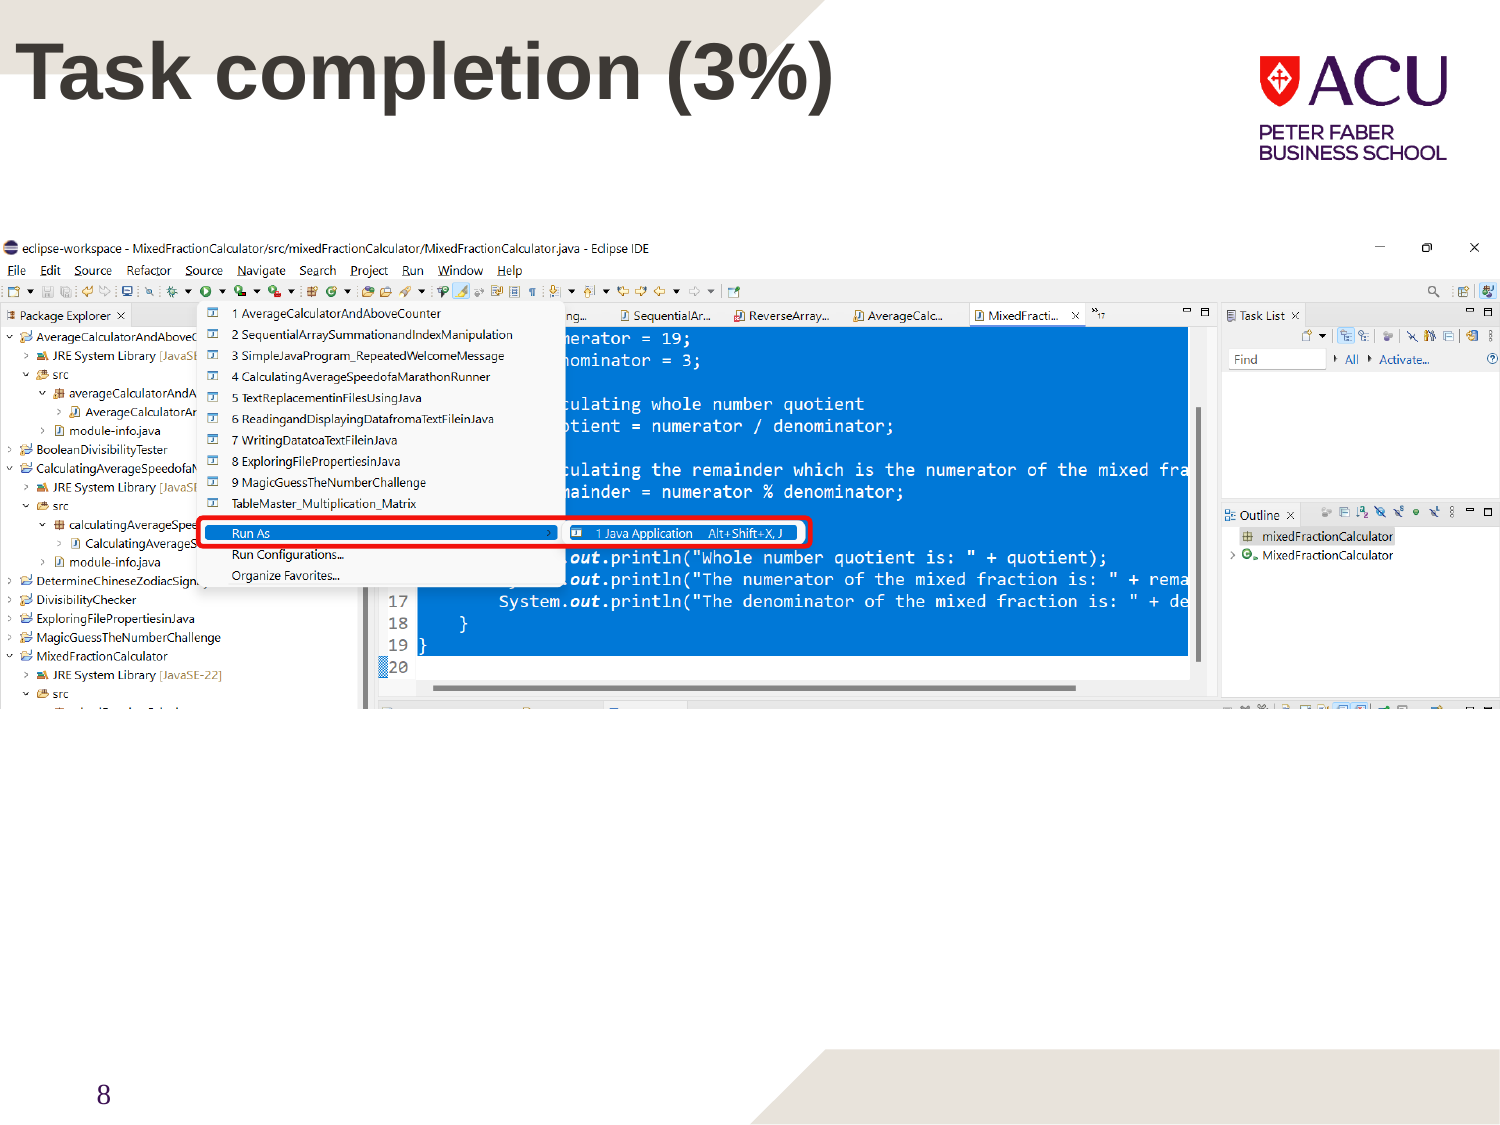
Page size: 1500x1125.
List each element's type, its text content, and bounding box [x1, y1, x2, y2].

title Task completion (3%) [0, 0, 1275, 135]
picture [0, 236, 1500, 709]
slide_number 8 [81, 1068, 156, 1109]
picture [1240, 41, 1466, 175]
